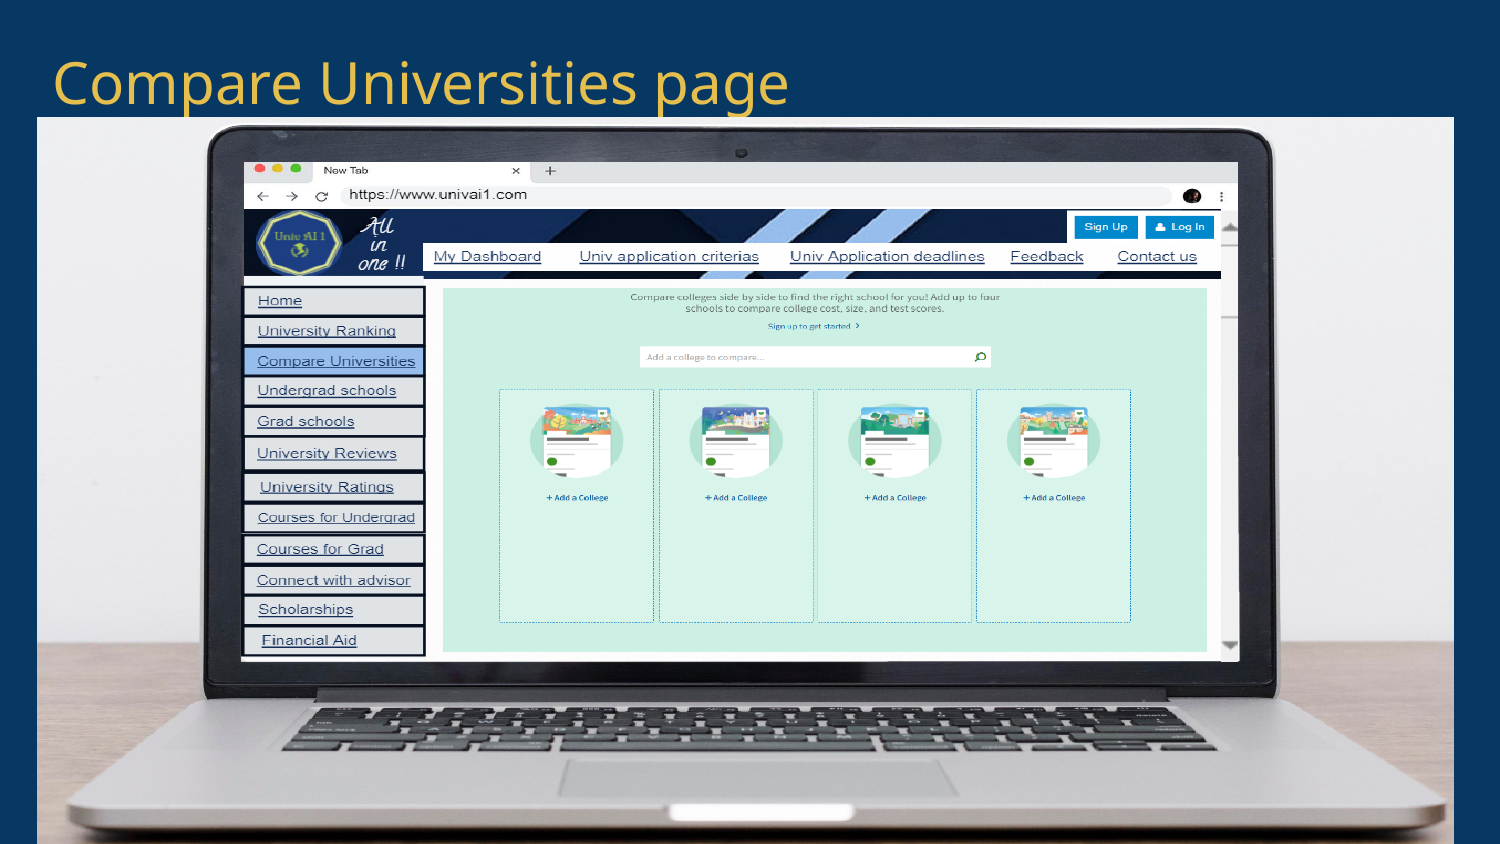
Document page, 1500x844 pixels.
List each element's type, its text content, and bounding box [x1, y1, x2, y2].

title Compare Universities page [37, 31, 1436, 116]
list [37, 117, 1454, 844]
